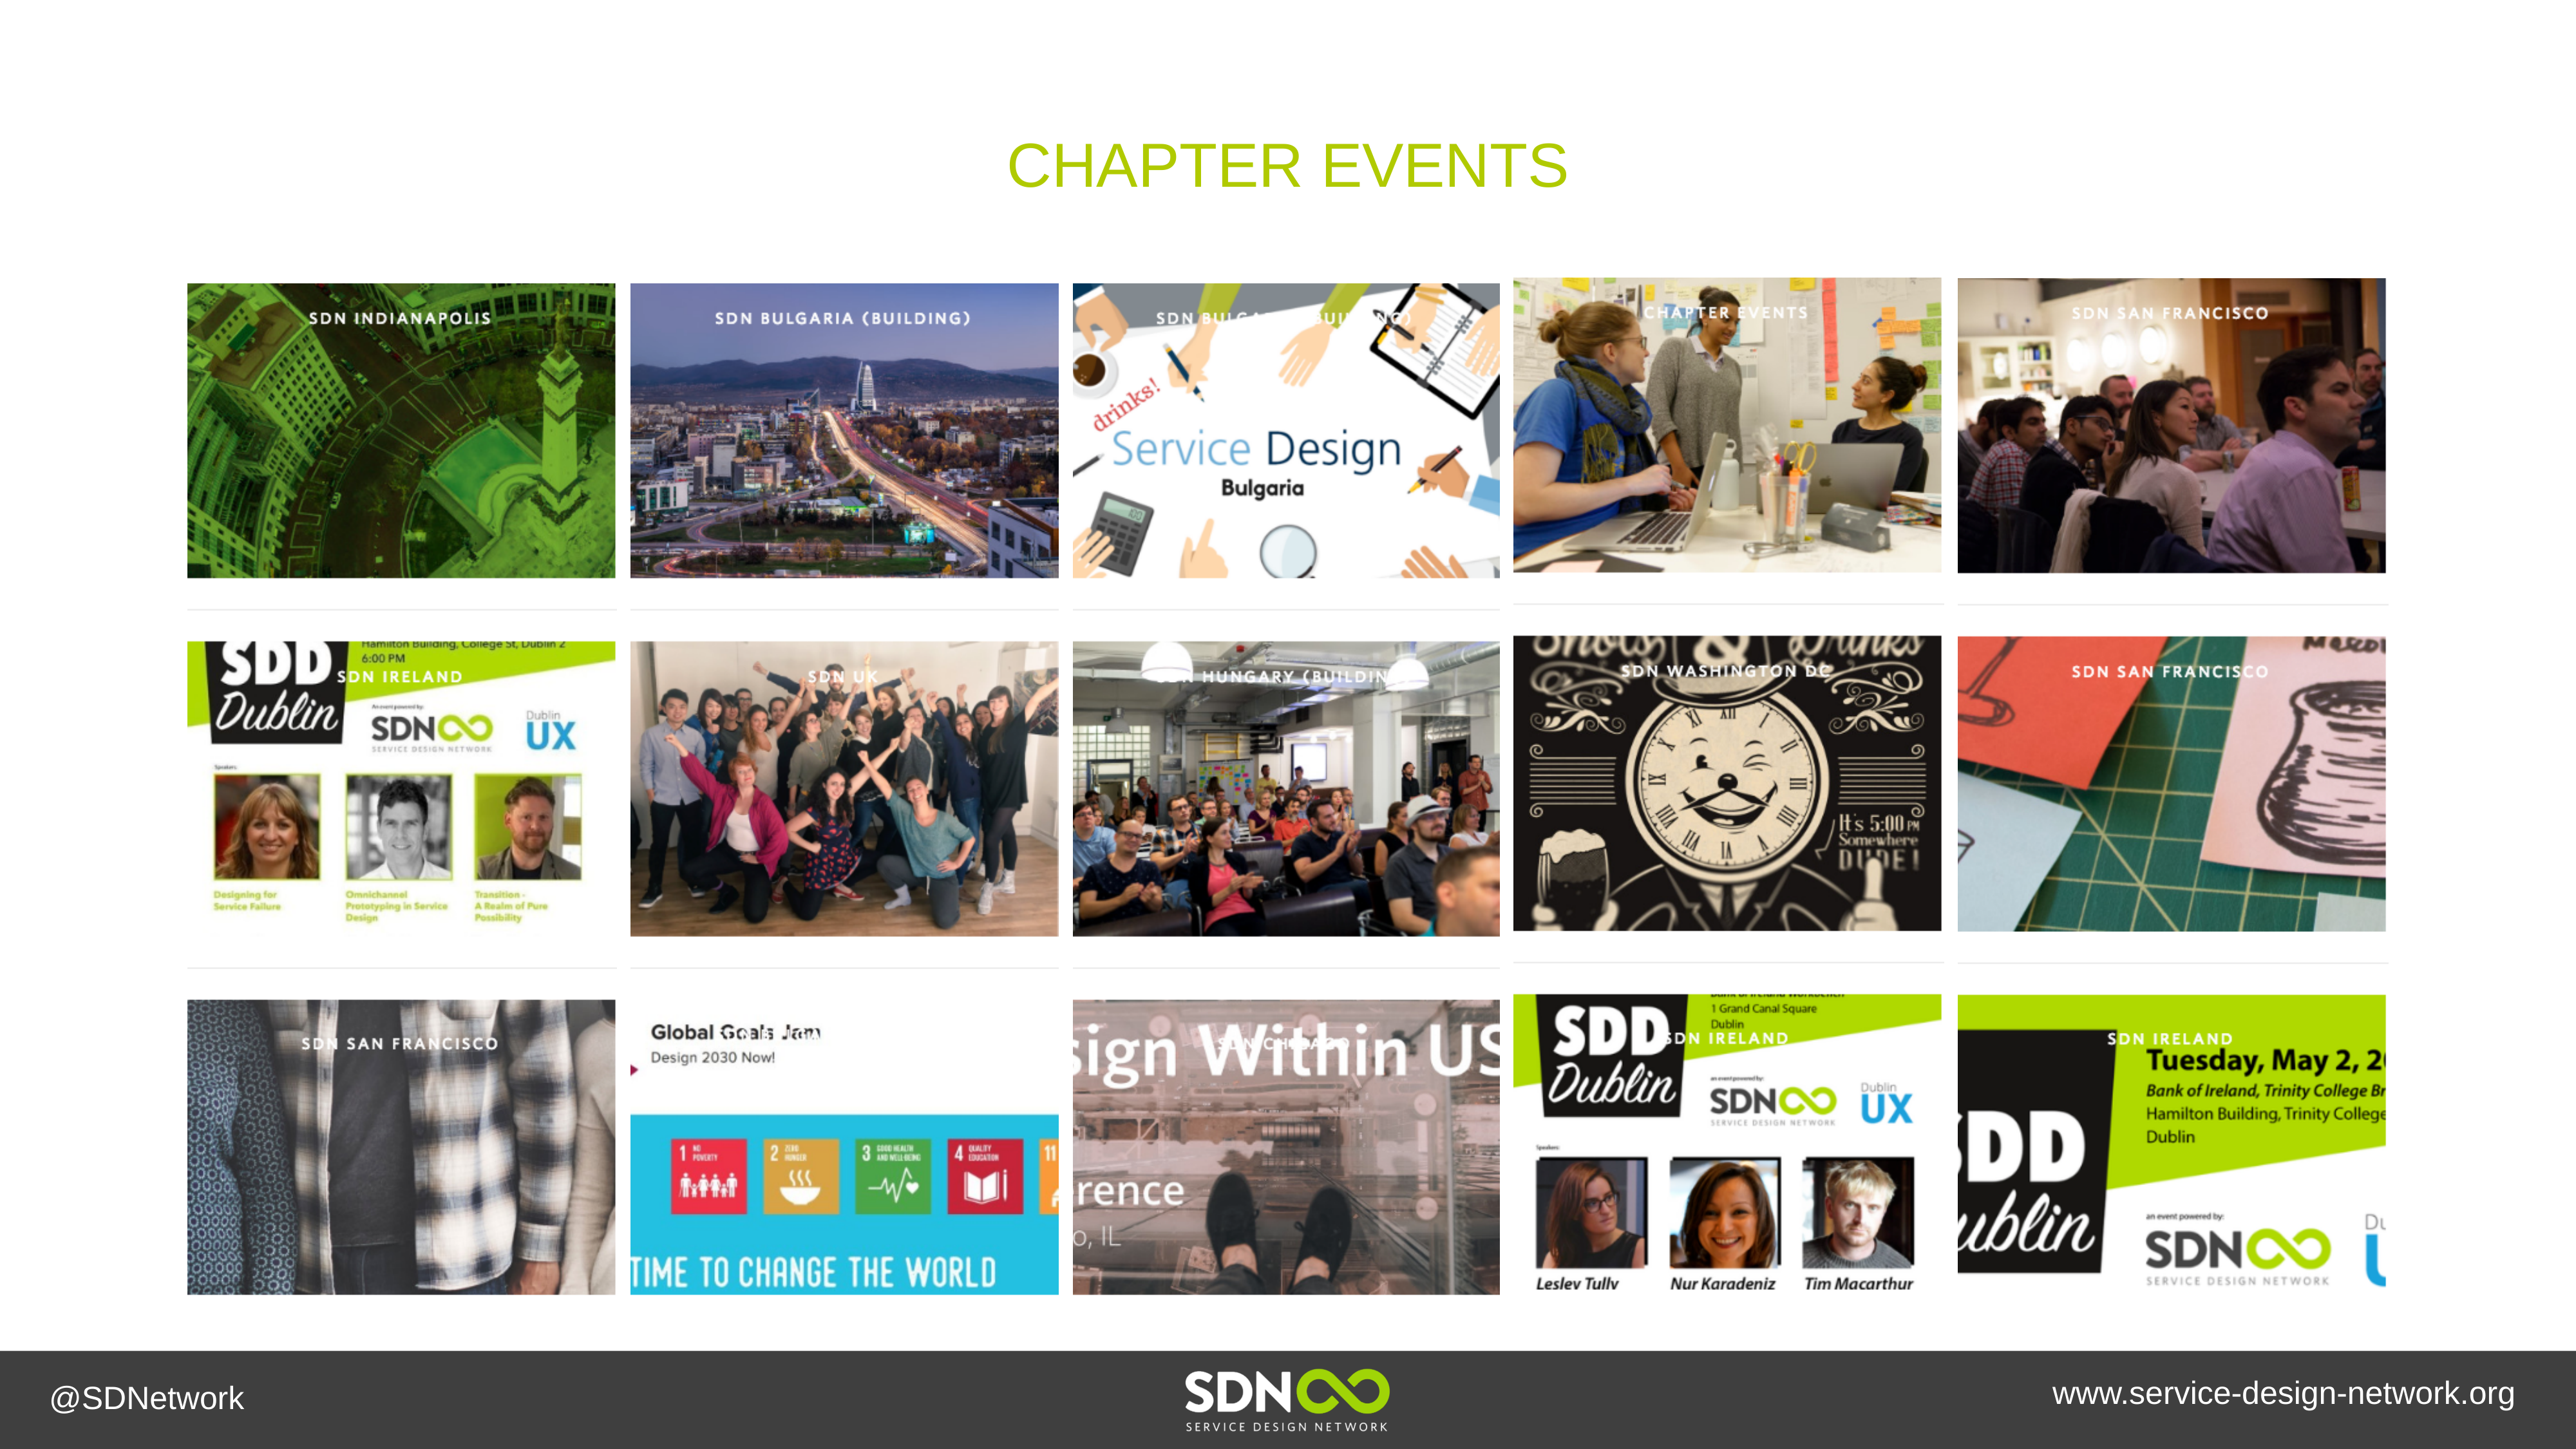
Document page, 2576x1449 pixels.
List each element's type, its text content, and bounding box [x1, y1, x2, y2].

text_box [187, 278, 2389, 1302]
text_box CHAPTER EVENTS [592, 102, 1984, 251]
picture [1168, 1352, 1408, 1448]
